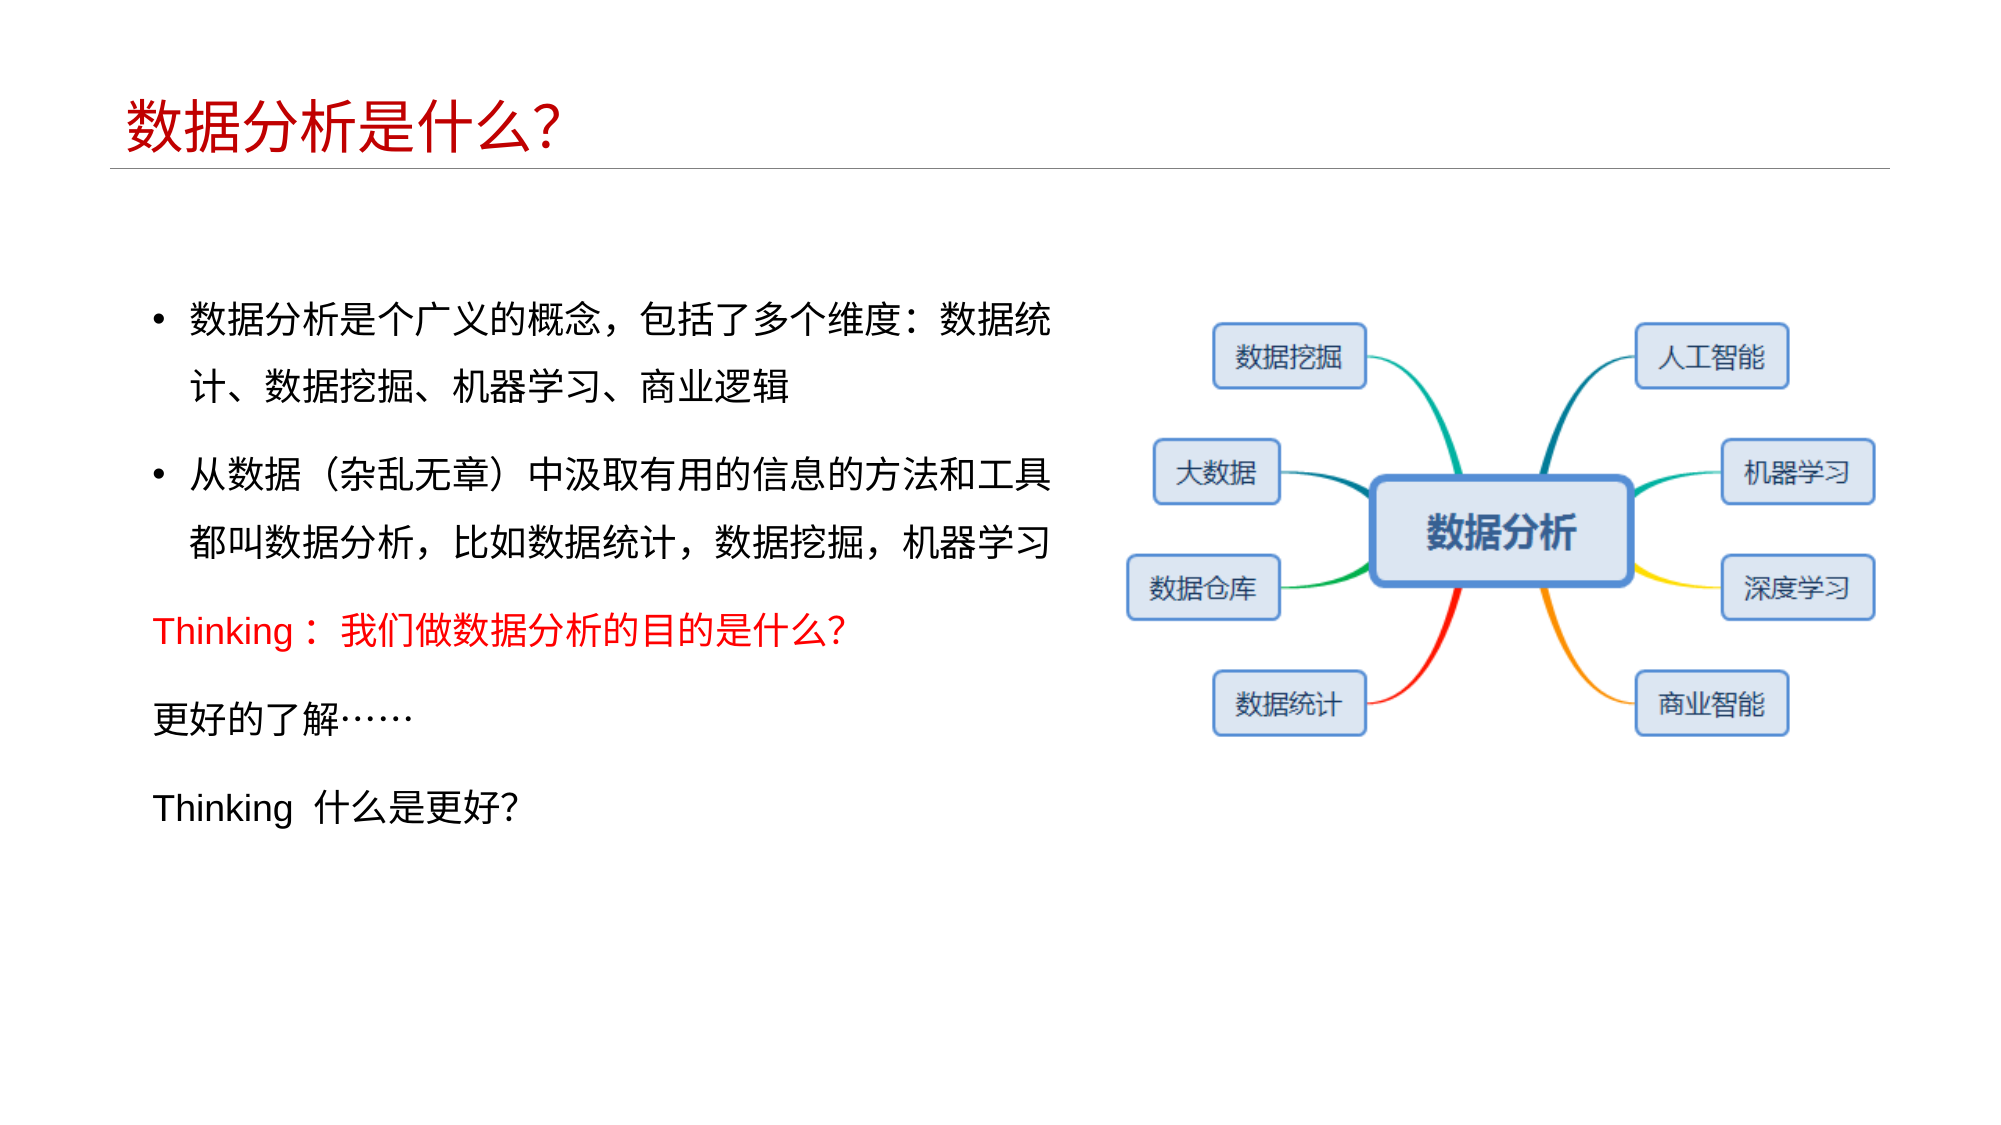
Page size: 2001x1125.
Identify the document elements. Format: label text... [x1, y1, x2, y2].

list 数据分析是个广义的概念，包括了多个维度：数据统计、数据挖掘、机器学习、商业逻辑 从数据（杂乱无章）中汲取有用的信息的方法和工具都叫数据分析，比如数据统计，数据挖掘，机器学习 Thinking：我们做数据分析的目的是什么？ 更好的了解…… Thinking 什么是更好？ [137, 265, 1092, 1032]
picture [1103, 299, 1901, 762]
title 数据分析是什么？ [109, 0, 1890, 169]
